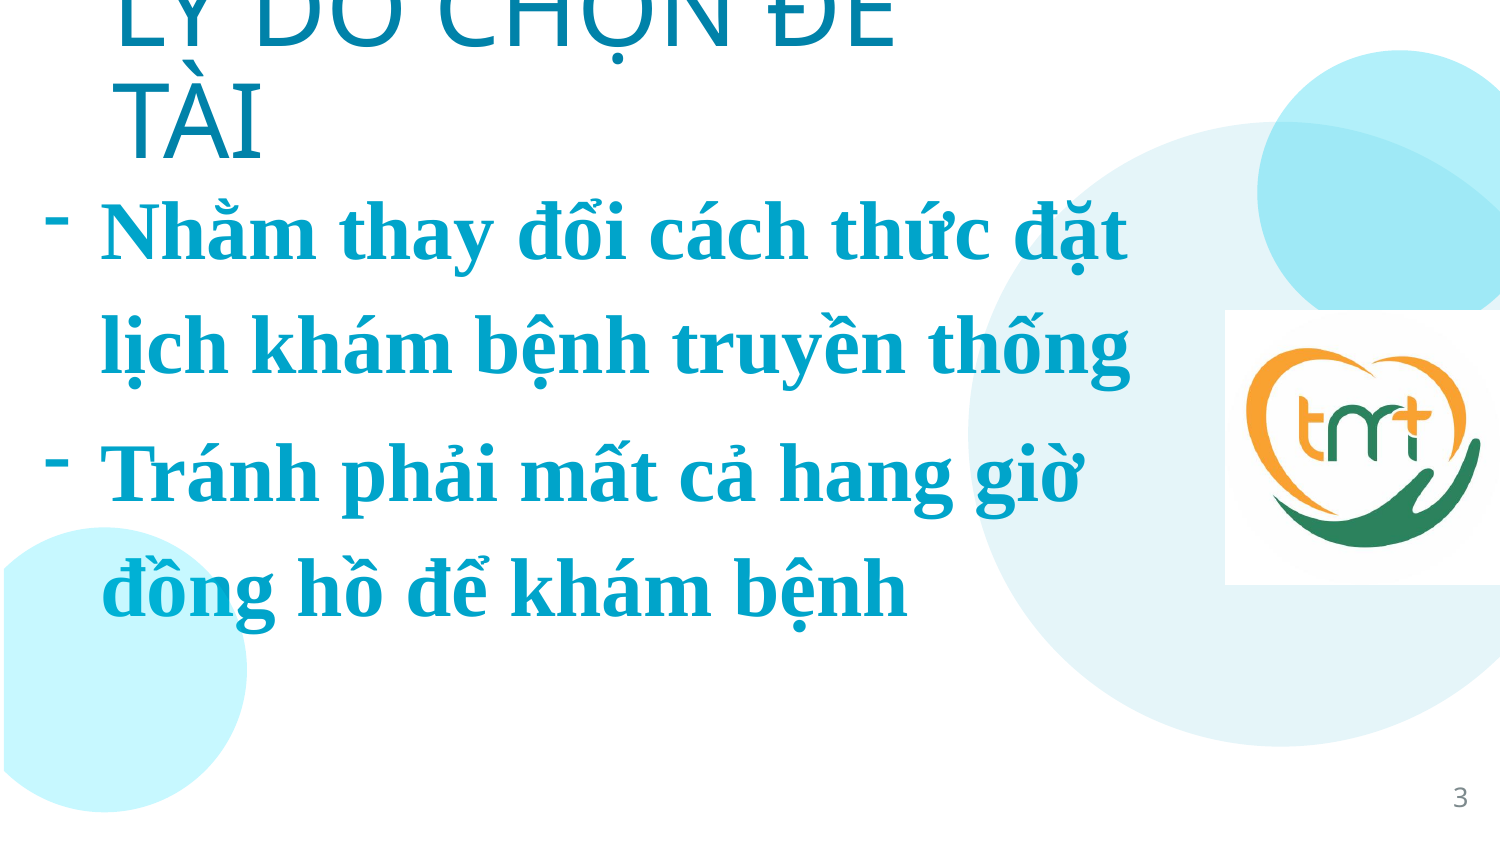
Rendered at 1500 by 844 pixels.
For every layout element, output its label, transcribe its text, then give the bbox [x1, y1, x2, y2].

picture [1225, 310, 1500, 586]
text_box [1257, 50, 1500, 308]
text_box [3, 527, 247, 813]
subtitle Nhằm thay đổi cách thức đặt lịch khám bệnh truyền thống Tránh phải mất cả hang giờ đồng hồ để khám bệnh [43, 160, 1211, 704]
title LÝ DO CHỌN ĐỀ TÀI [112, 0, 956, 138]
slide_number 3 [1411, 775, 1469, 822]
